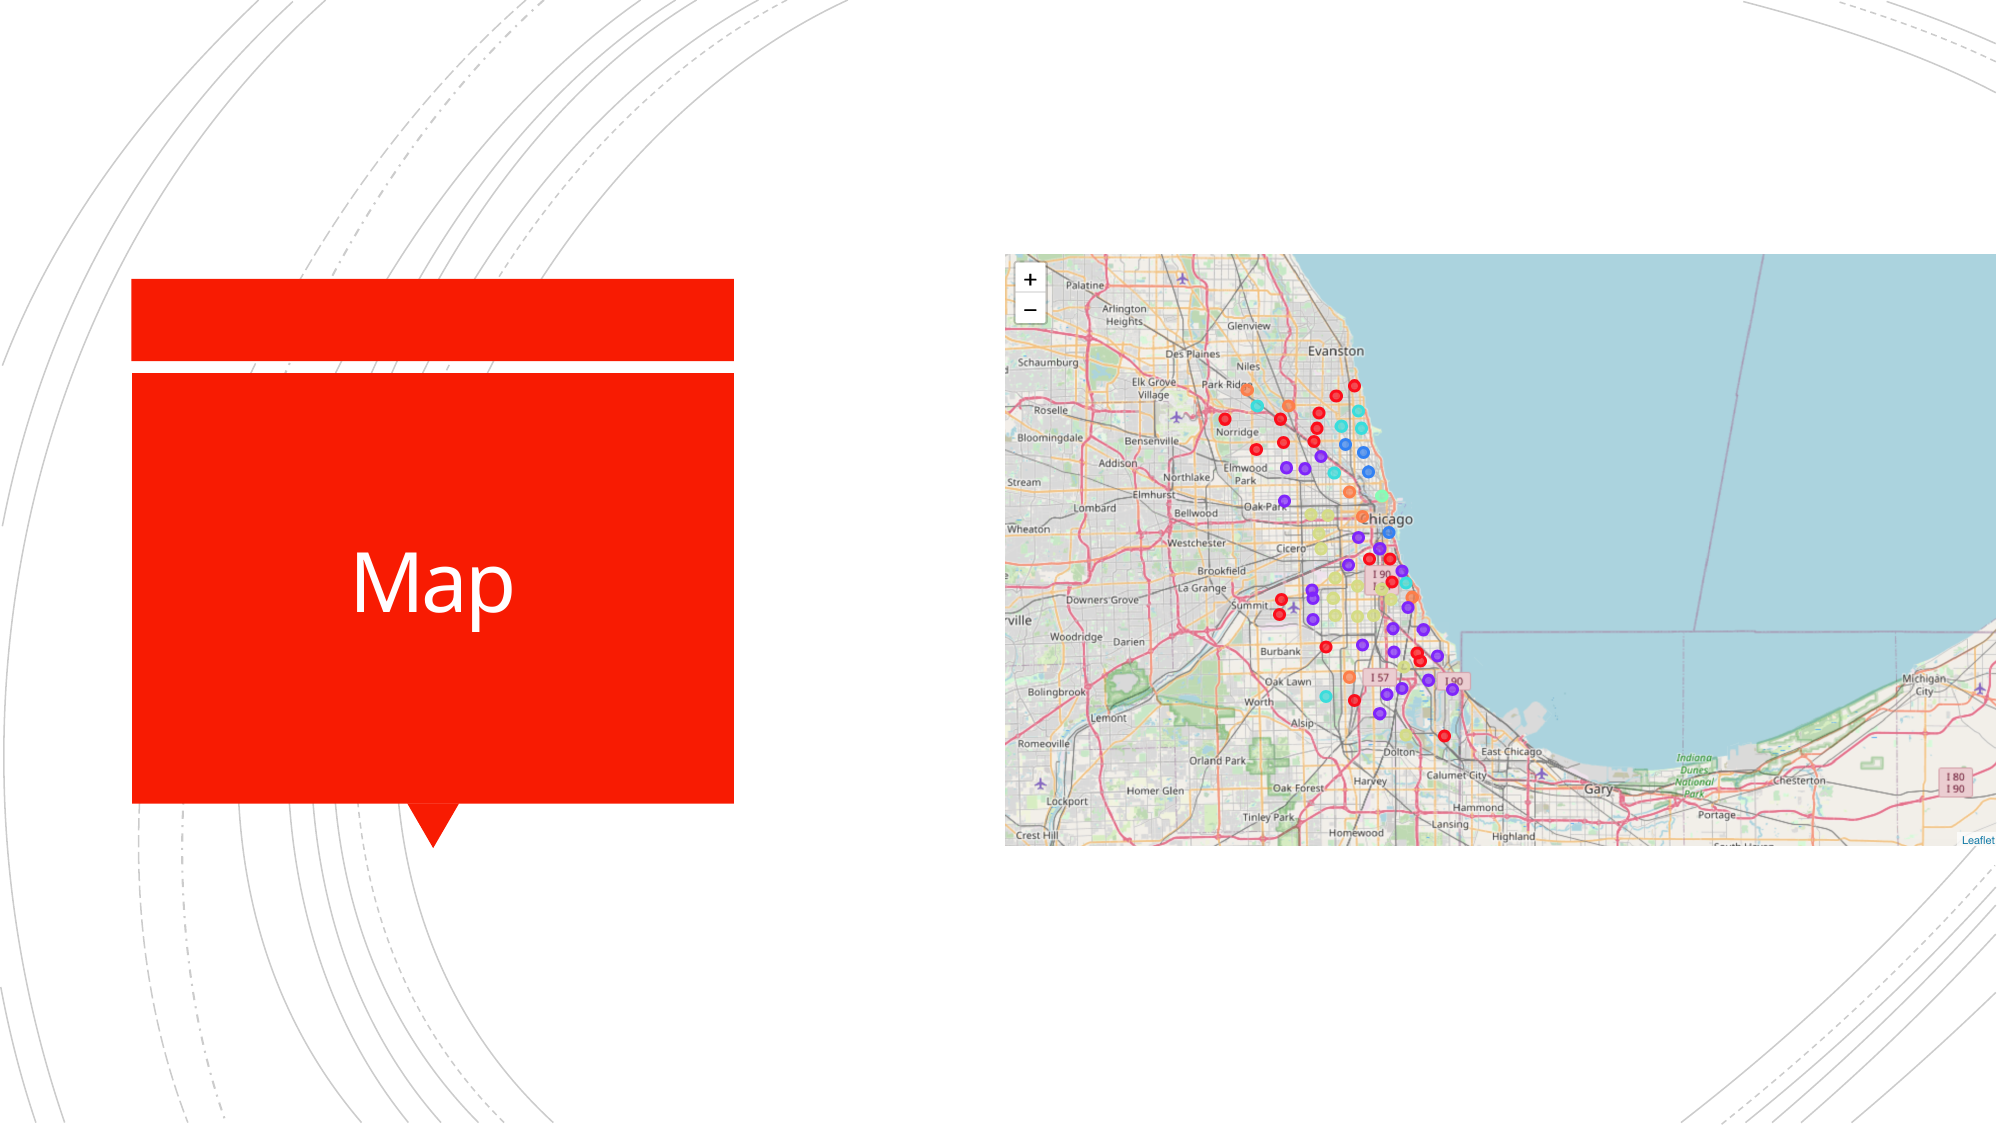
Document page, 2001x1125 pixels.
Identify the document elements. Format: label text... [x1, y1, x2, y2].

title Map [145, 385, 720, 789]
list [1005, 254, 1996, 847]
